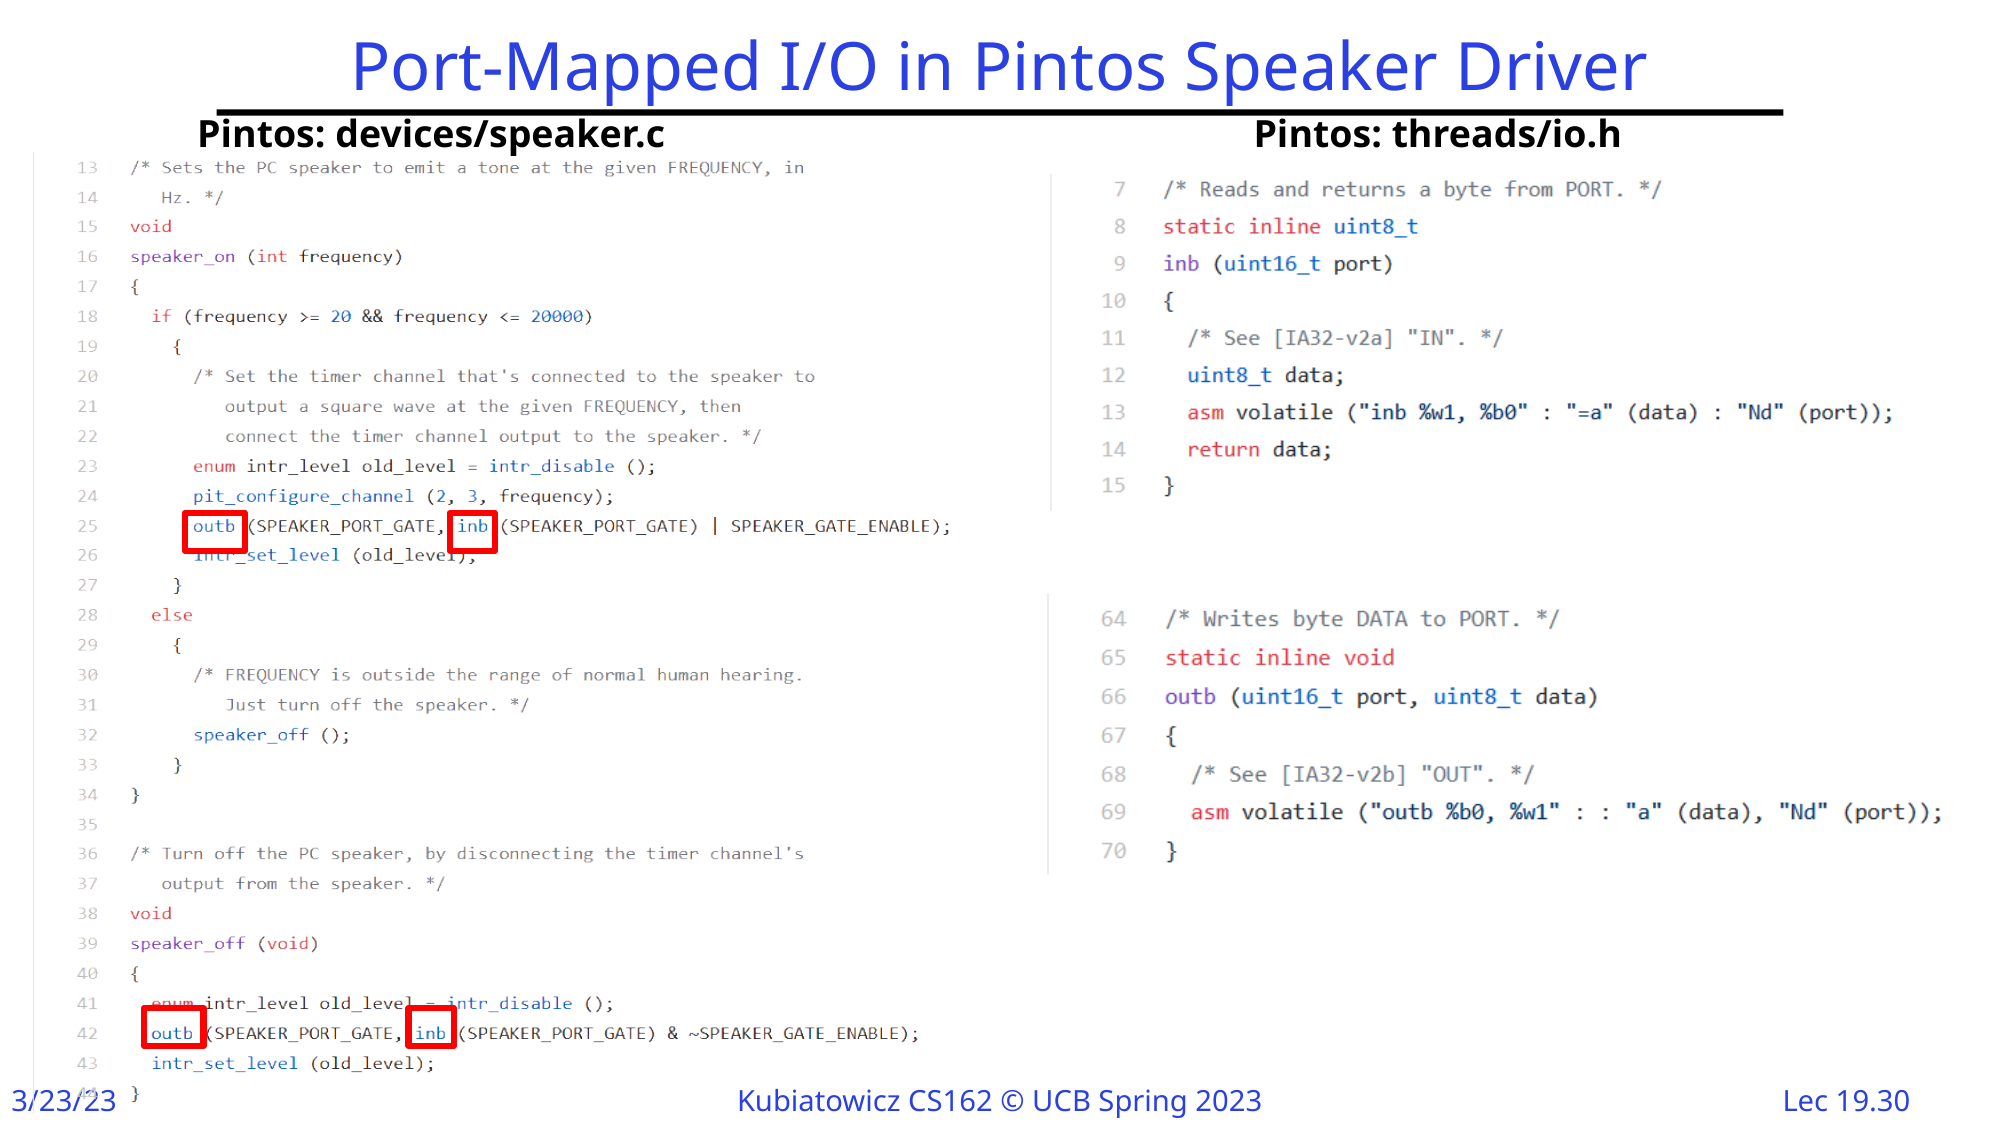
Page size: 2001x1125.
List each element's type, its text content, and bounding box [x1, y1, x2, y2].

picture [1016, 593, 1976, 876]
text_box Pintos: devices/speaker.c [182, 102, 681, 151]
picture [1024, 174, 1943, 512]
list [10, 152, 1000, 1113]
title Port-Mapped I/O in Pintos Speaker Driver [33, 24, 1967, 113]
text_box Pintos: threads/io.h [1238, 102, 1638, 163]
